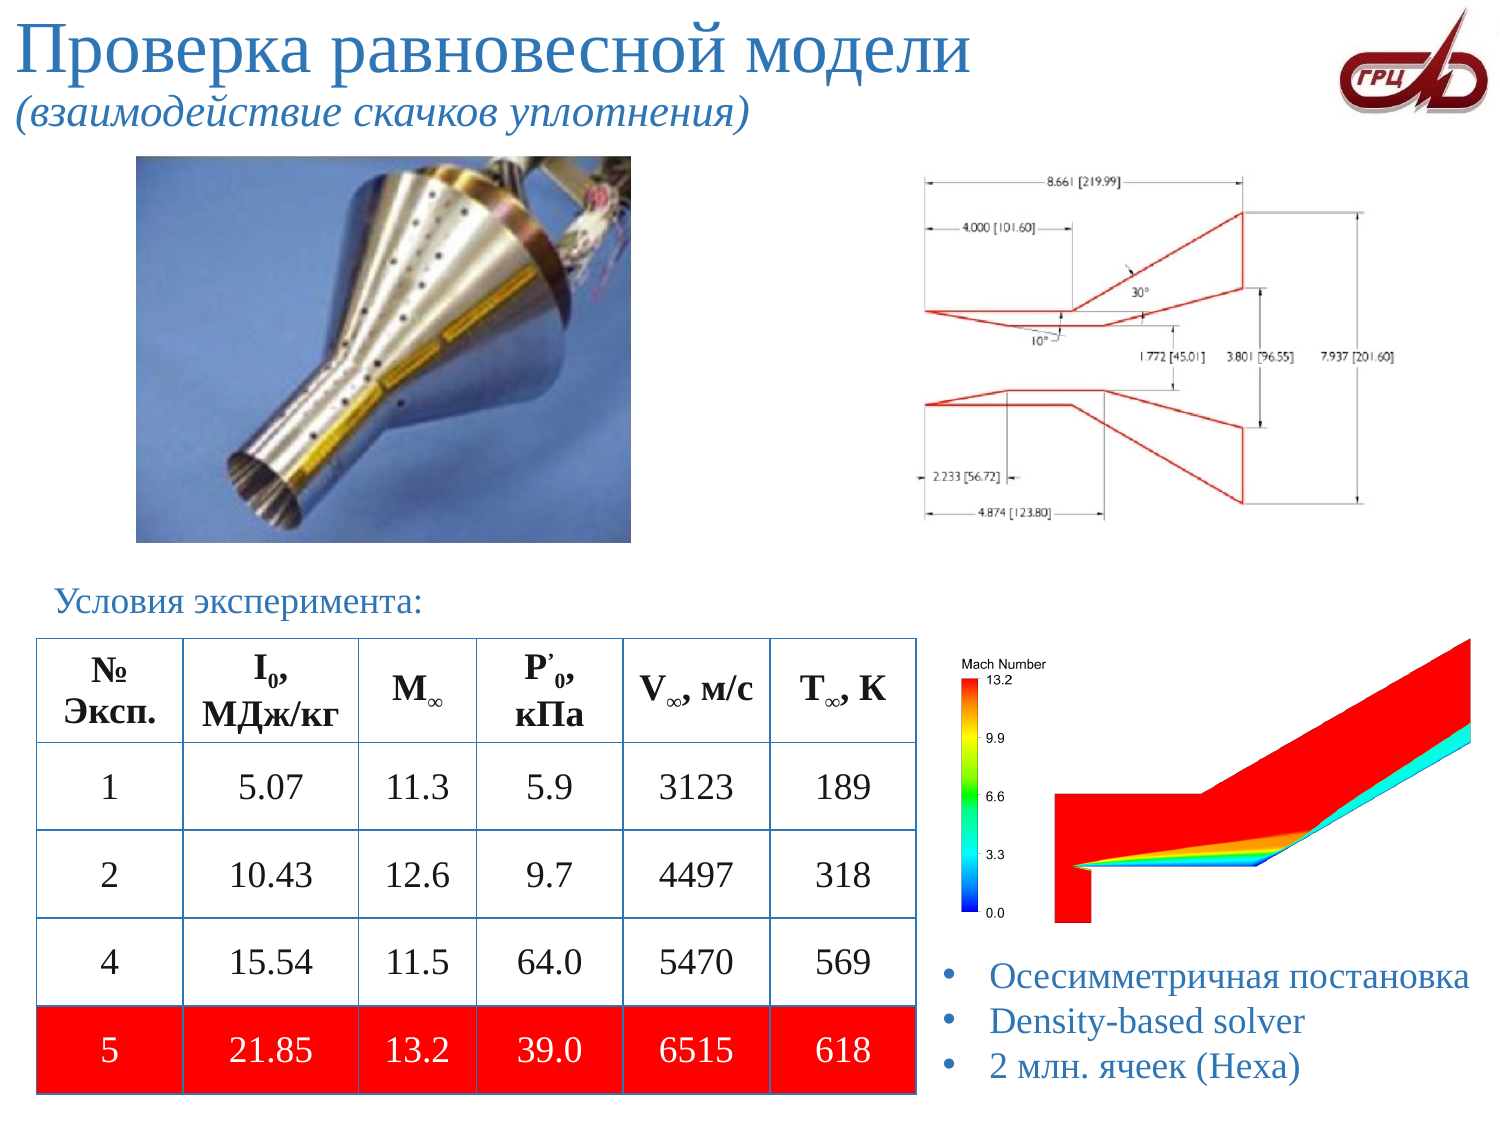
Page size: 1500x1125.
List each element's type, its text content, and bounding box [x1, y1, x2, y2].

picture [958, 638, 1474, 924]
table_cell 15.54 [184, 919, 358, 1005]
table_header V∞, м/с [624, 639, 769, 742]
table_header Т∞, К [771, 639, 915, 742]
table_header P’0, кПа [477, 639, 622, 742]
table_cell 1 [37, 743, 182, 829]
table_cell 10.43 [184, 831, 358, 917]
table_cell 9.7 [477, 831, 622, 917]
picture [1328, 0, 1500, 121]
title Проверка равновесной модели (взаимодействие скачков уплотнения) [0, 0, 1158, 146]
table_cell 318 [771, 831, 915, 917]
table_cell 13.2 [359, 1007, 476, 1093]
table_cell 189 [771, 743, 915, 829]
table_cell 569 [771, 919, 915, 1005]
table_cell 4497 [624, 831, 769, 917]
table_cell 3123 [624, 743, 769, 829]
table_cell 12.6 [359, 831, 476, 917]
text_box Осесимметричная постановка Density-based solver 2 млн. ячеек (Hexa) [927, 943, 1486, 1094]
table_header № Эксп. [37, 639, 182, 742]
table_cell 11.5 [359, 919, 476, 1005]
table_cell 64.0 [477, 919, 622, 1005]
table_cell 5.9 [477, 743, 622, 829]
table_cell 2 [37, 831, 182, 917]
table_cell 5.07 [184, 743, 358, 829]
table_header M∞ [359, 639, 476, 742]
table_cell 5470 [624, 919, 769, 1005]
table_cell 618 [771, 1007, 915, 1093]
table_cell 6515 [624, 1007, 769, 1093]
picture [136, 156, 631, 543]
text_box Условия эксперимента: [38, 568, 439, 629]
table_cell 11.3 [359, 743, 476, 829]
table_cell 21.85 [184, 1007, 358, 1093]
table_header I0, МДж/кг [184, 639, 358, 742]
table_cell 39.0 [477, 1007, 622, 1093]
table_cell 5 [37, 1007, 182, 1093]
picture [916, 170, 1399, 529]
table_cell 4 [37, 919, 182, 1005]
